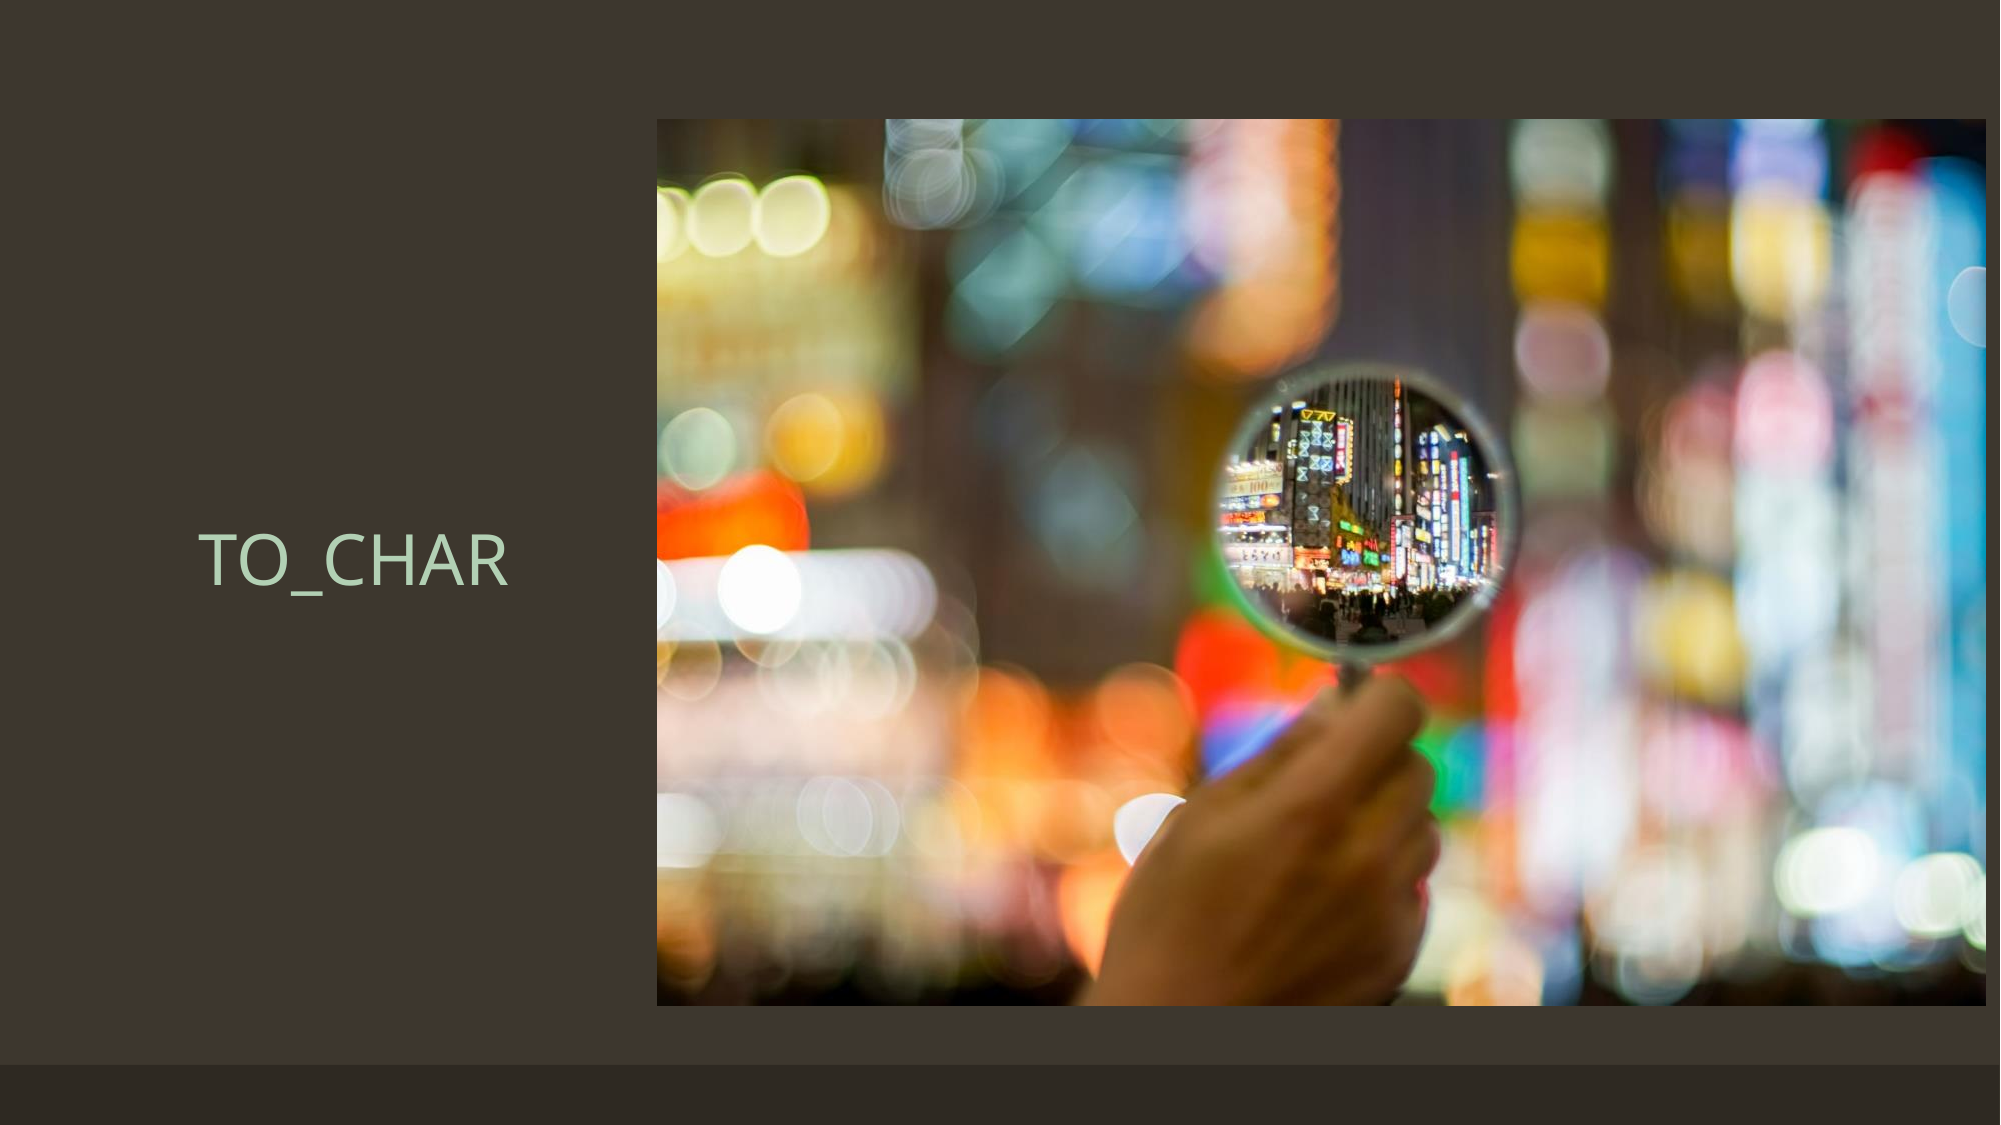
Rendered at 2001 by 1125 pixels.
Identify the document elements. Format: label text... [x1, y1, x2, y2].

picture [657, 119, 1986, 1006]
title TO_CHAR [161, 509, 547, 616]
